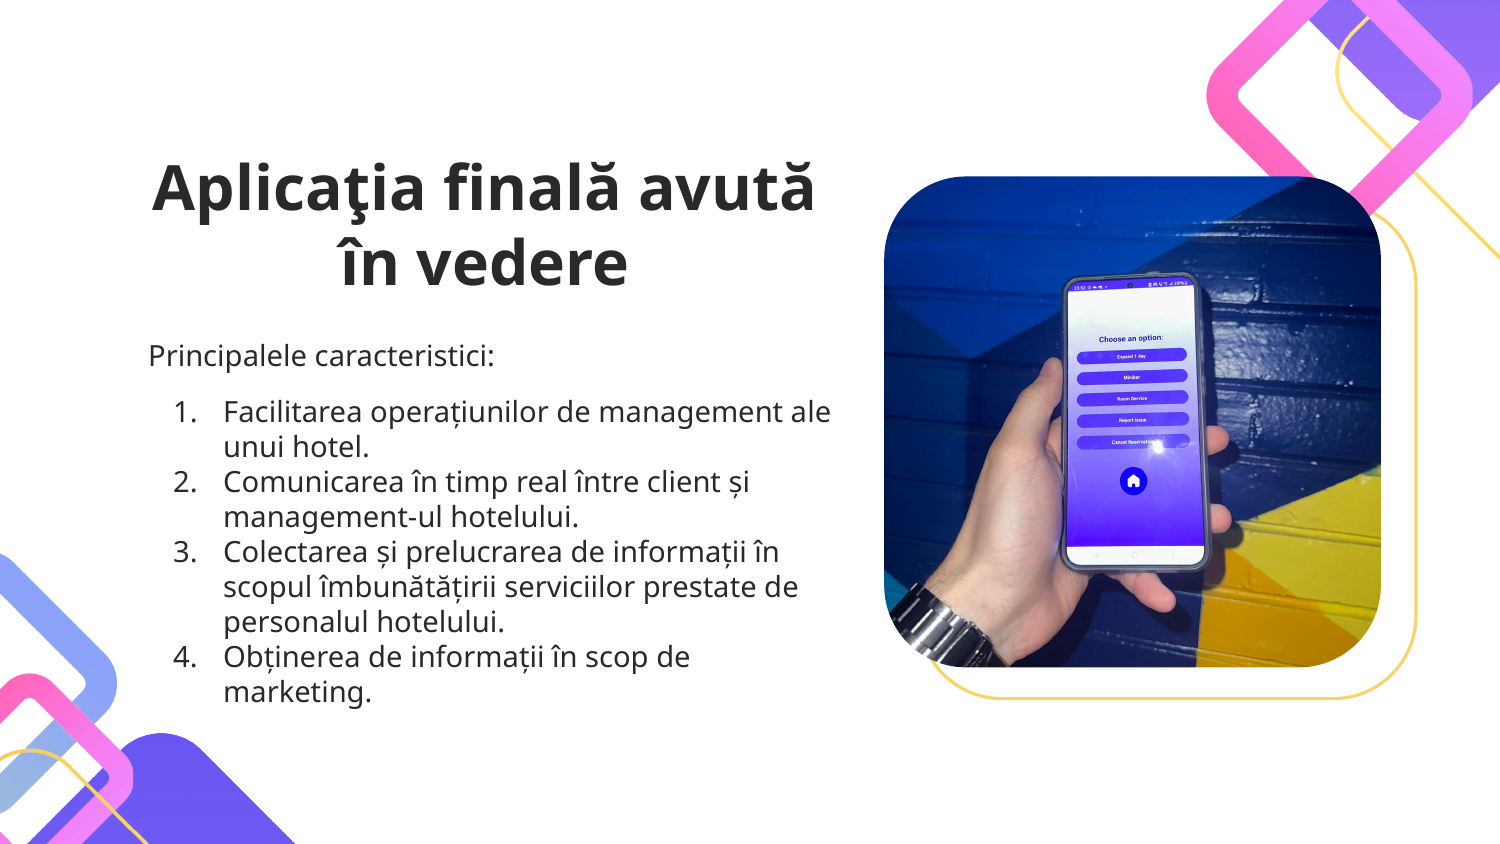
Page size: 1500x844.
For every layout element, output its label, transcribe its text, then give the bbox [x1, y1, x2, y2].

picture [883, 0, 1500, 668]
picture [0, 550, 117, 673]
text_box [946, 237, 1416, 699]
picture [0, 674, 443, 844]
title Aplicaţia finală avută în vedere [133, 144, 838, 313]
subtitle Principalele caracteristici: Facilitarea operațiunilor de management ale unui hotel. Comunicarea în timp real între client și management-ul hotelului. Colectarea și prelucrarea de informații în scopul îmbunătățirii serviciilor prestate de personalul hotelului. Obținerea de informații în scop de marketing. [133, 322, 863, 700]
